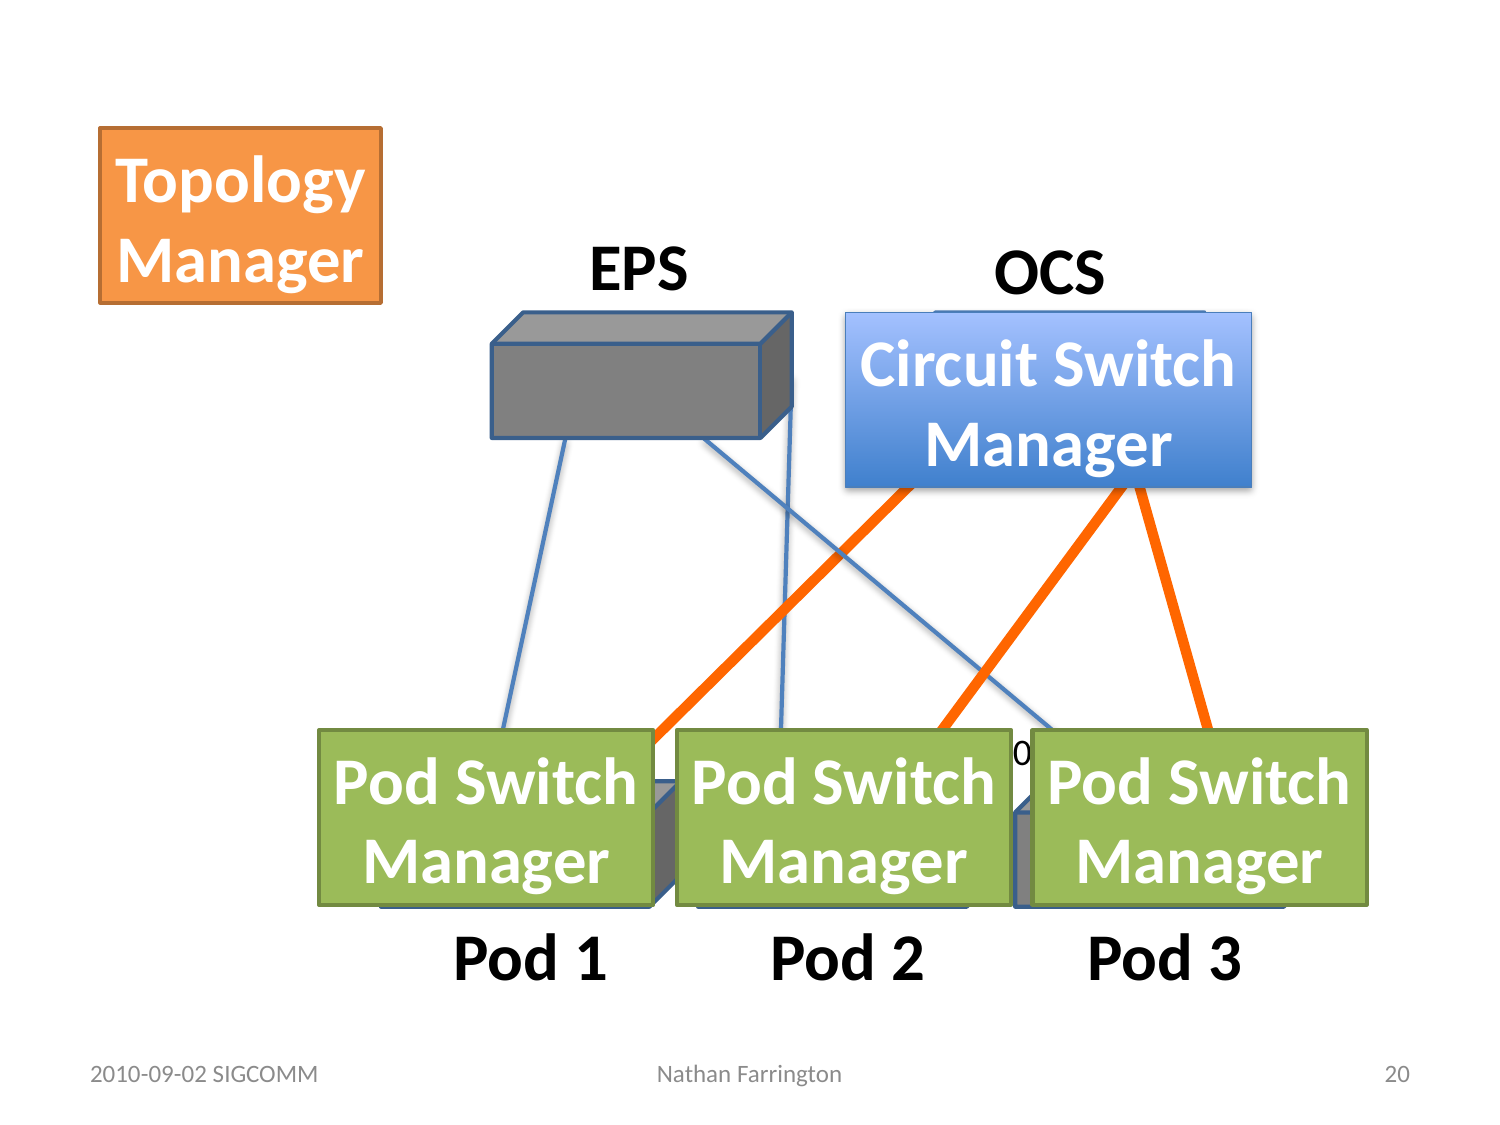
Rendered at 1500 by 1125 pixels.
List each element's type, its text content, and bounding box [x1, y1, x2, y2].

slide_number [75, 1042, 425, 1103]
text_box Topology Manager [98, 126, 383, 305]
text_box Pod Switch Manager [1320, 728, 1369, 907]
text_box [380, 216, 1316, 1003]
footer Nathan Farrington [512, 1042, 988, 1103]
slide_number 20 [1074, 1042, 1425, 1103]
text_box Pod Switch Manager [317, 728, 375, 907]
